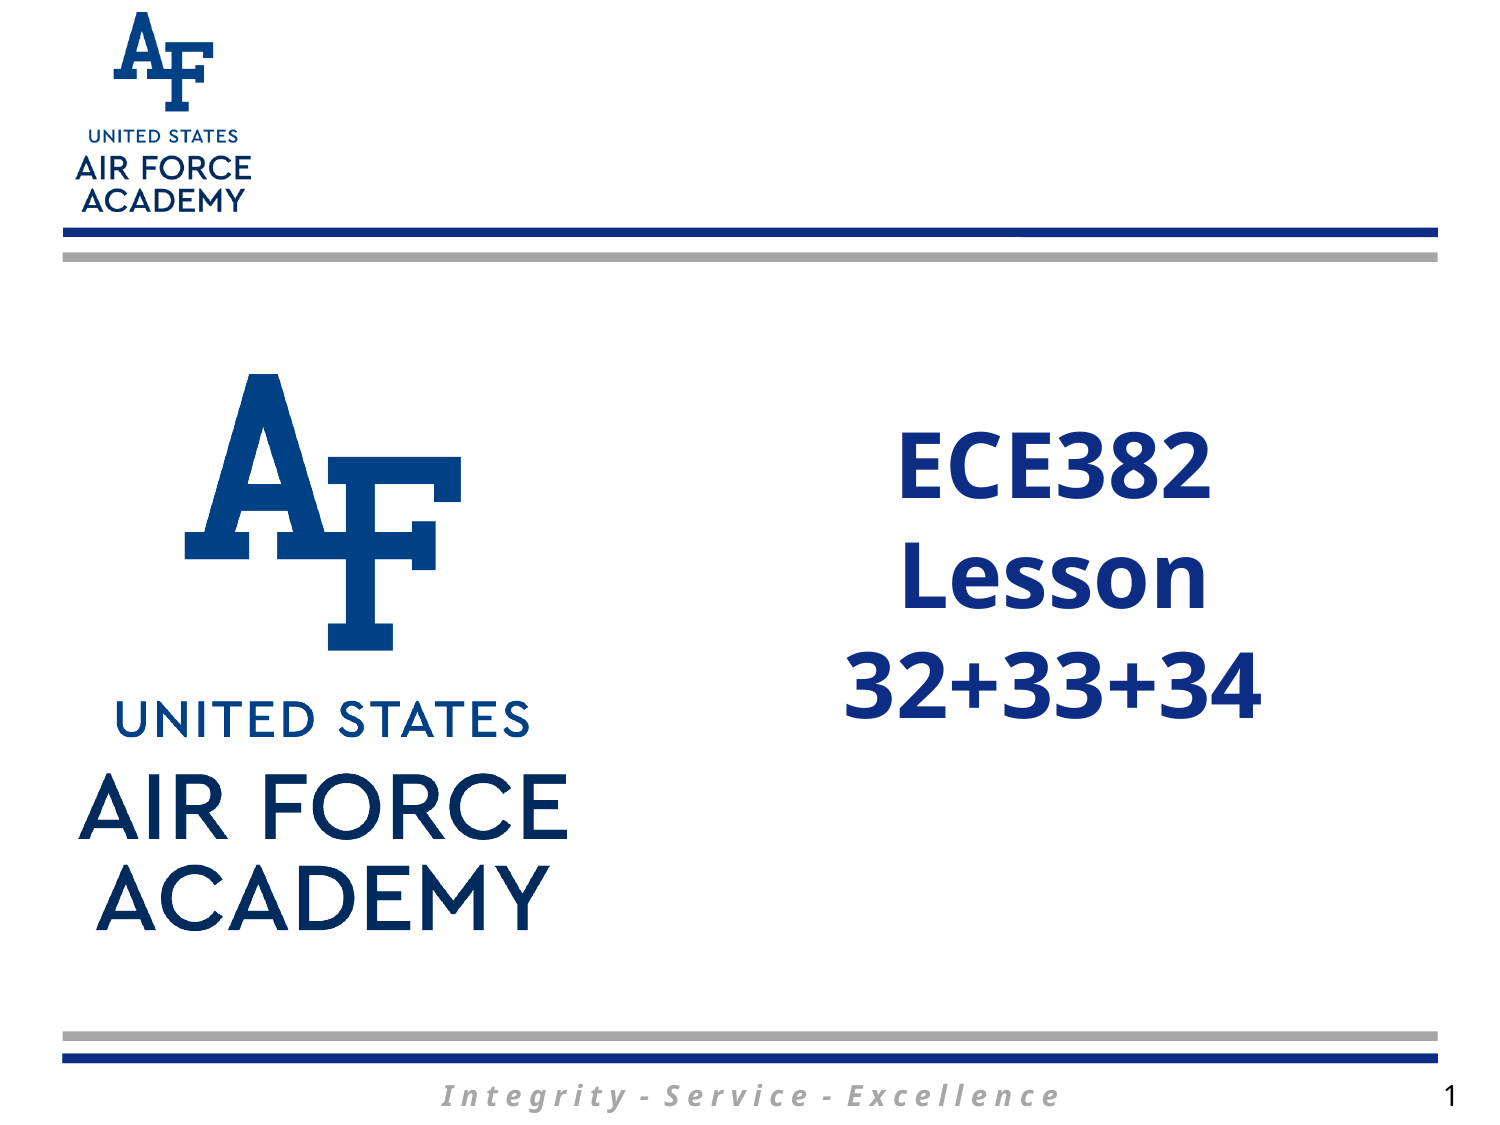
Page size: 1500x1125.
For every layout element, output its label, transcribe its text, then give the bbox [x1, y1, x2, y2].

text_box 1 [1402, 1069, 1500, 1125]
picture [78, 373, 567, 931]
text_box ECE382 Lesson 32+33+34 [699, 385, 1409, 760]
picture [75, 12, 251, 212]
